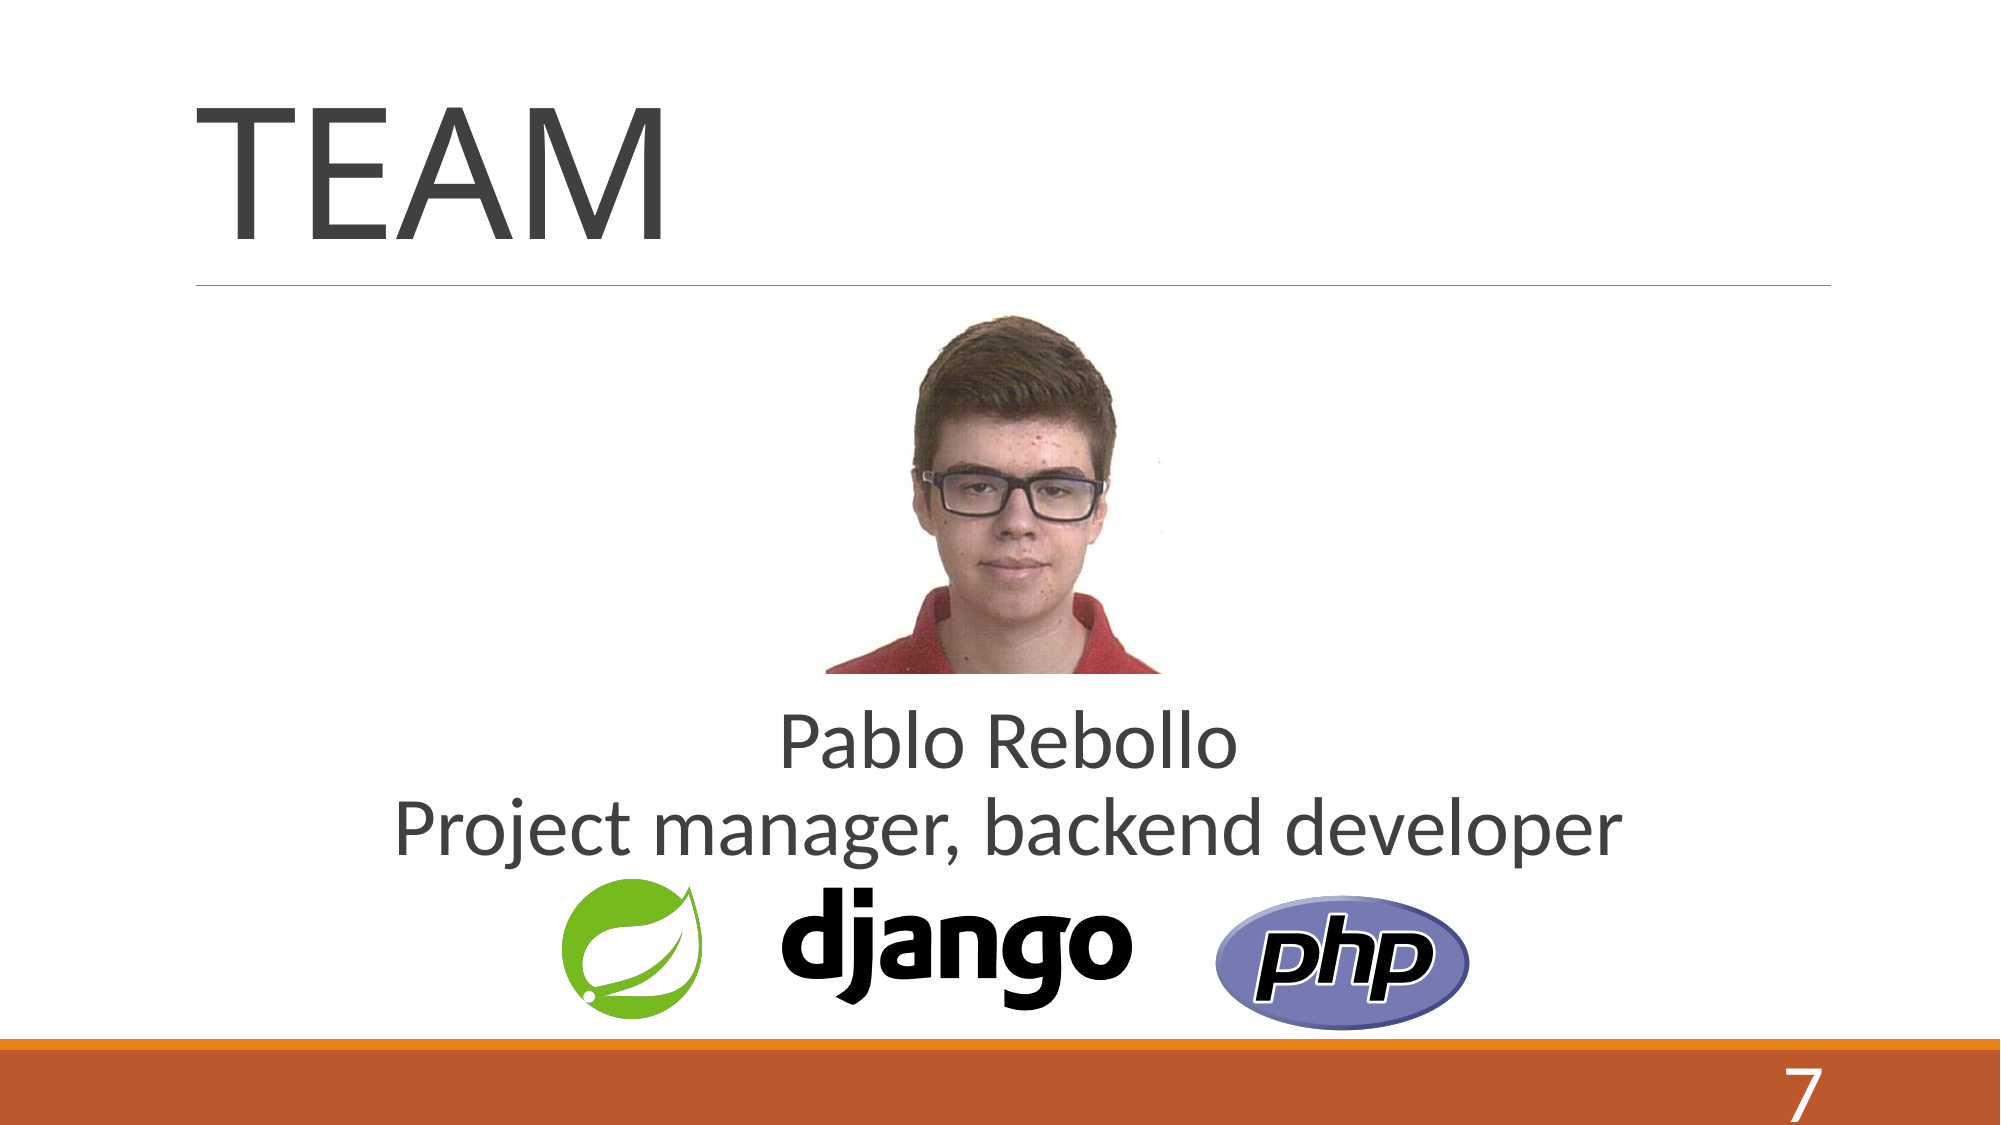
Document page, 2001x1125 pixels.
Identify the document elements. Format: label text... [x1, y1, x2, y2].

title TEAM [180, 47, 1830, 285]
picture [1211, 892, 1473, 1034]
picture [812, 299, 1188, 675]
slide_number 7 [1624, 1059, 1840, 1120]
list Pablo Rebollo Project manager, backend developer [174, 689, 1825, 963]
picture [562, 878, 703, 1019]
picture [781, 860, 1133, 1037]
